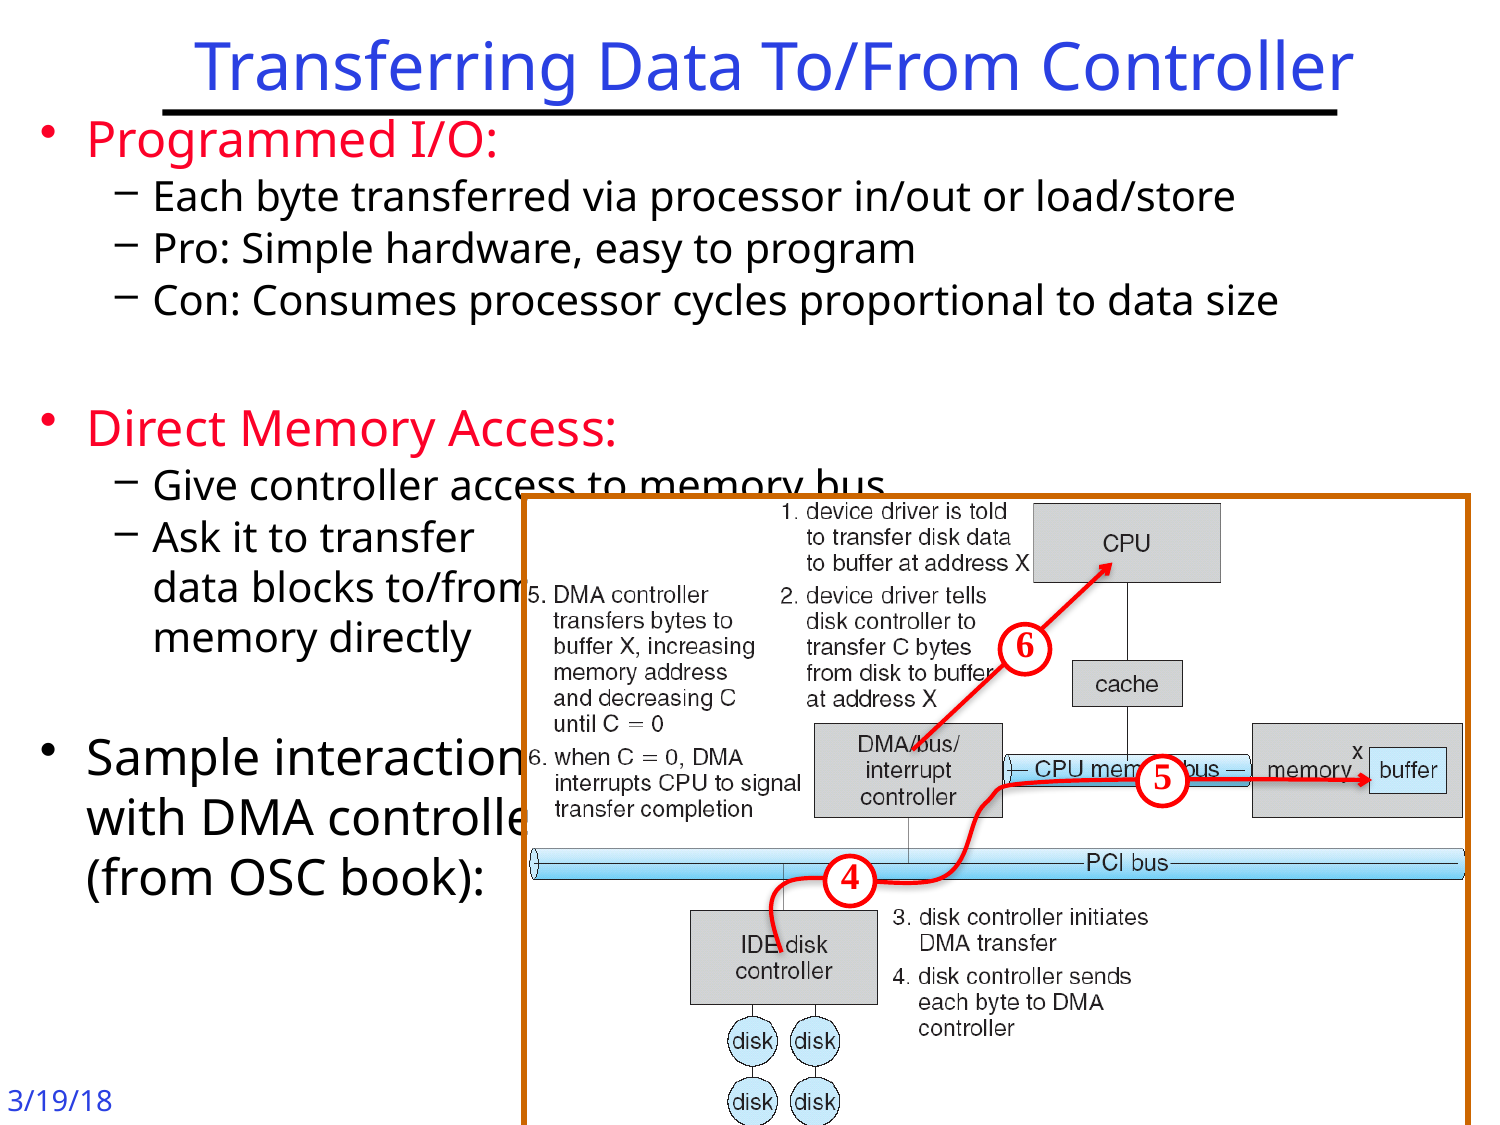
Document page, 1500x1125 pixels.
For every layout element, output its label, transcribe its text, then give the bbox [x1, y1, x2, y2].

picture [527, 499, 1466, 1125]
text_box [770, 749, 1373, 953]
list Programmed I/O: Each byte transferred via processor in/out or load/store Pro: Simple hardware, easy to program Con: Consumes processor cycles proportional to data size Direct Memory Access: Give controller access to memory bus Ask it to transfer data blocks to/from memory directly Sample interaction with DMA controller (from OSC book): [24, 99, 1450, 1100]
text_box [912, 562, 1113, 751]
title Transferring Data To/From Controller [75, 24, 1475, 113]
